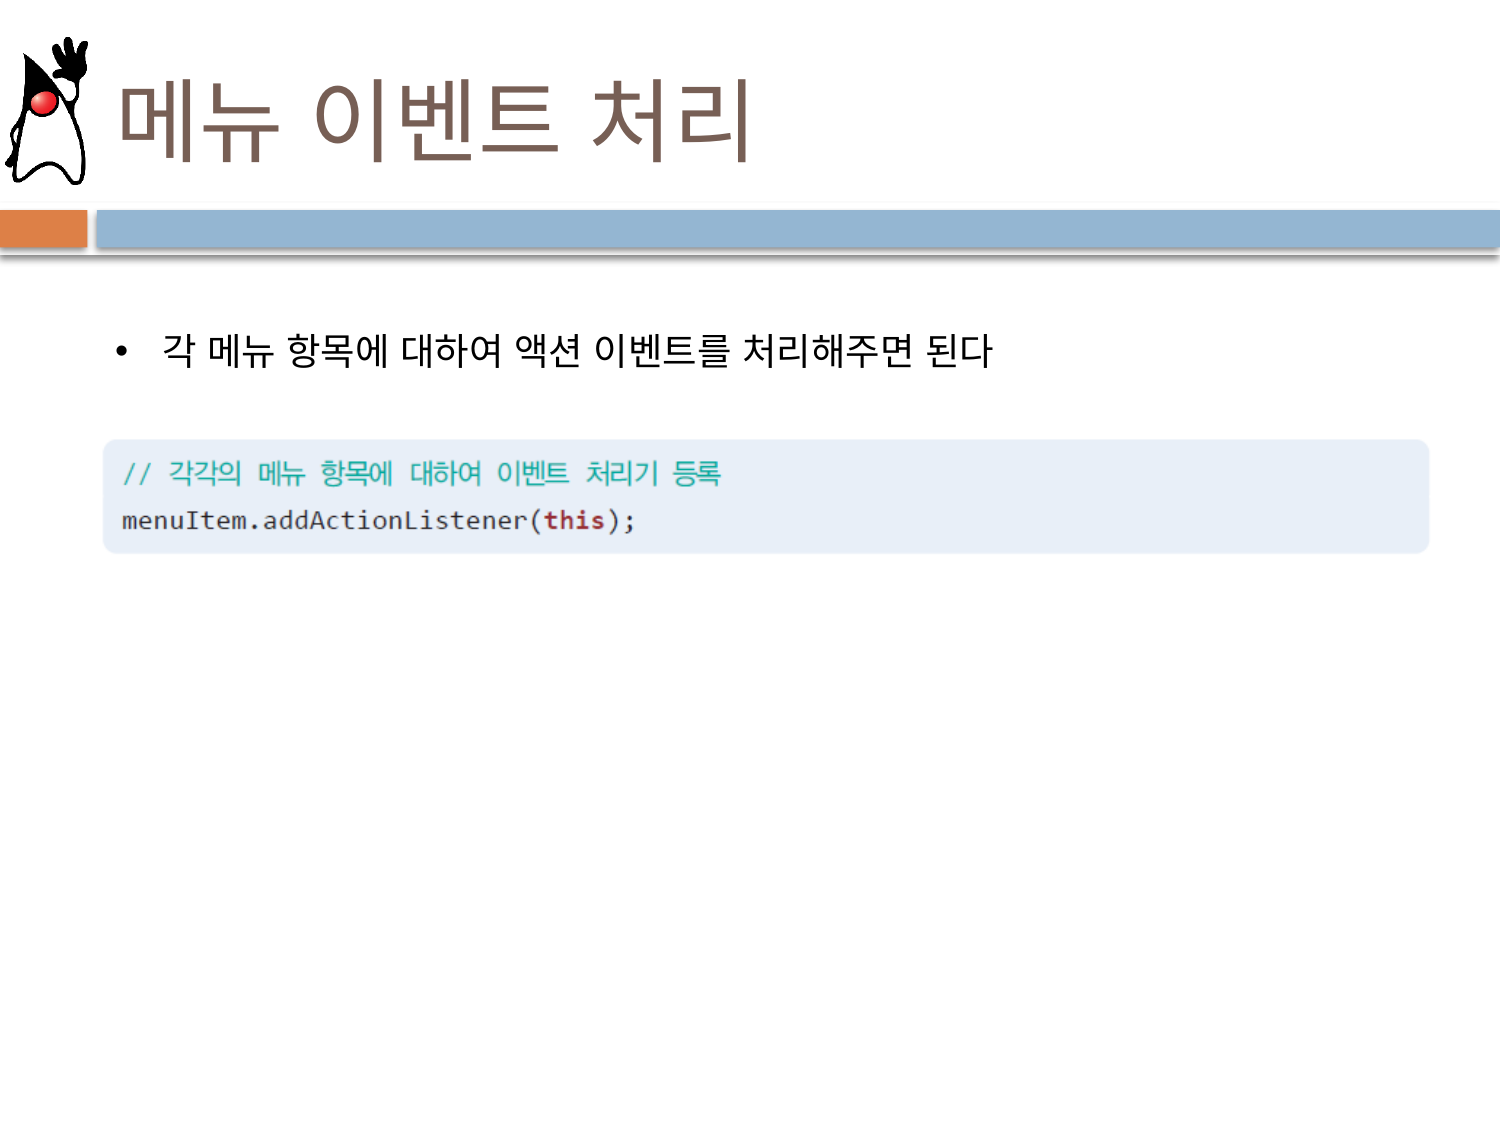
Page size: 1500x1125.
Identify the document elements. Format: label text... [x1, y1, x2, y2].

text_box 각 메뉴 항목에 대하여 액션 이벤트를 처리해주면 된다 [100, 320, 1378, 381]
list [100, 425, 1439, 563]
title 메뉴 이벤트 처리 [100, 37, 1438, 200]
picture [5, 37, 88, 185]
